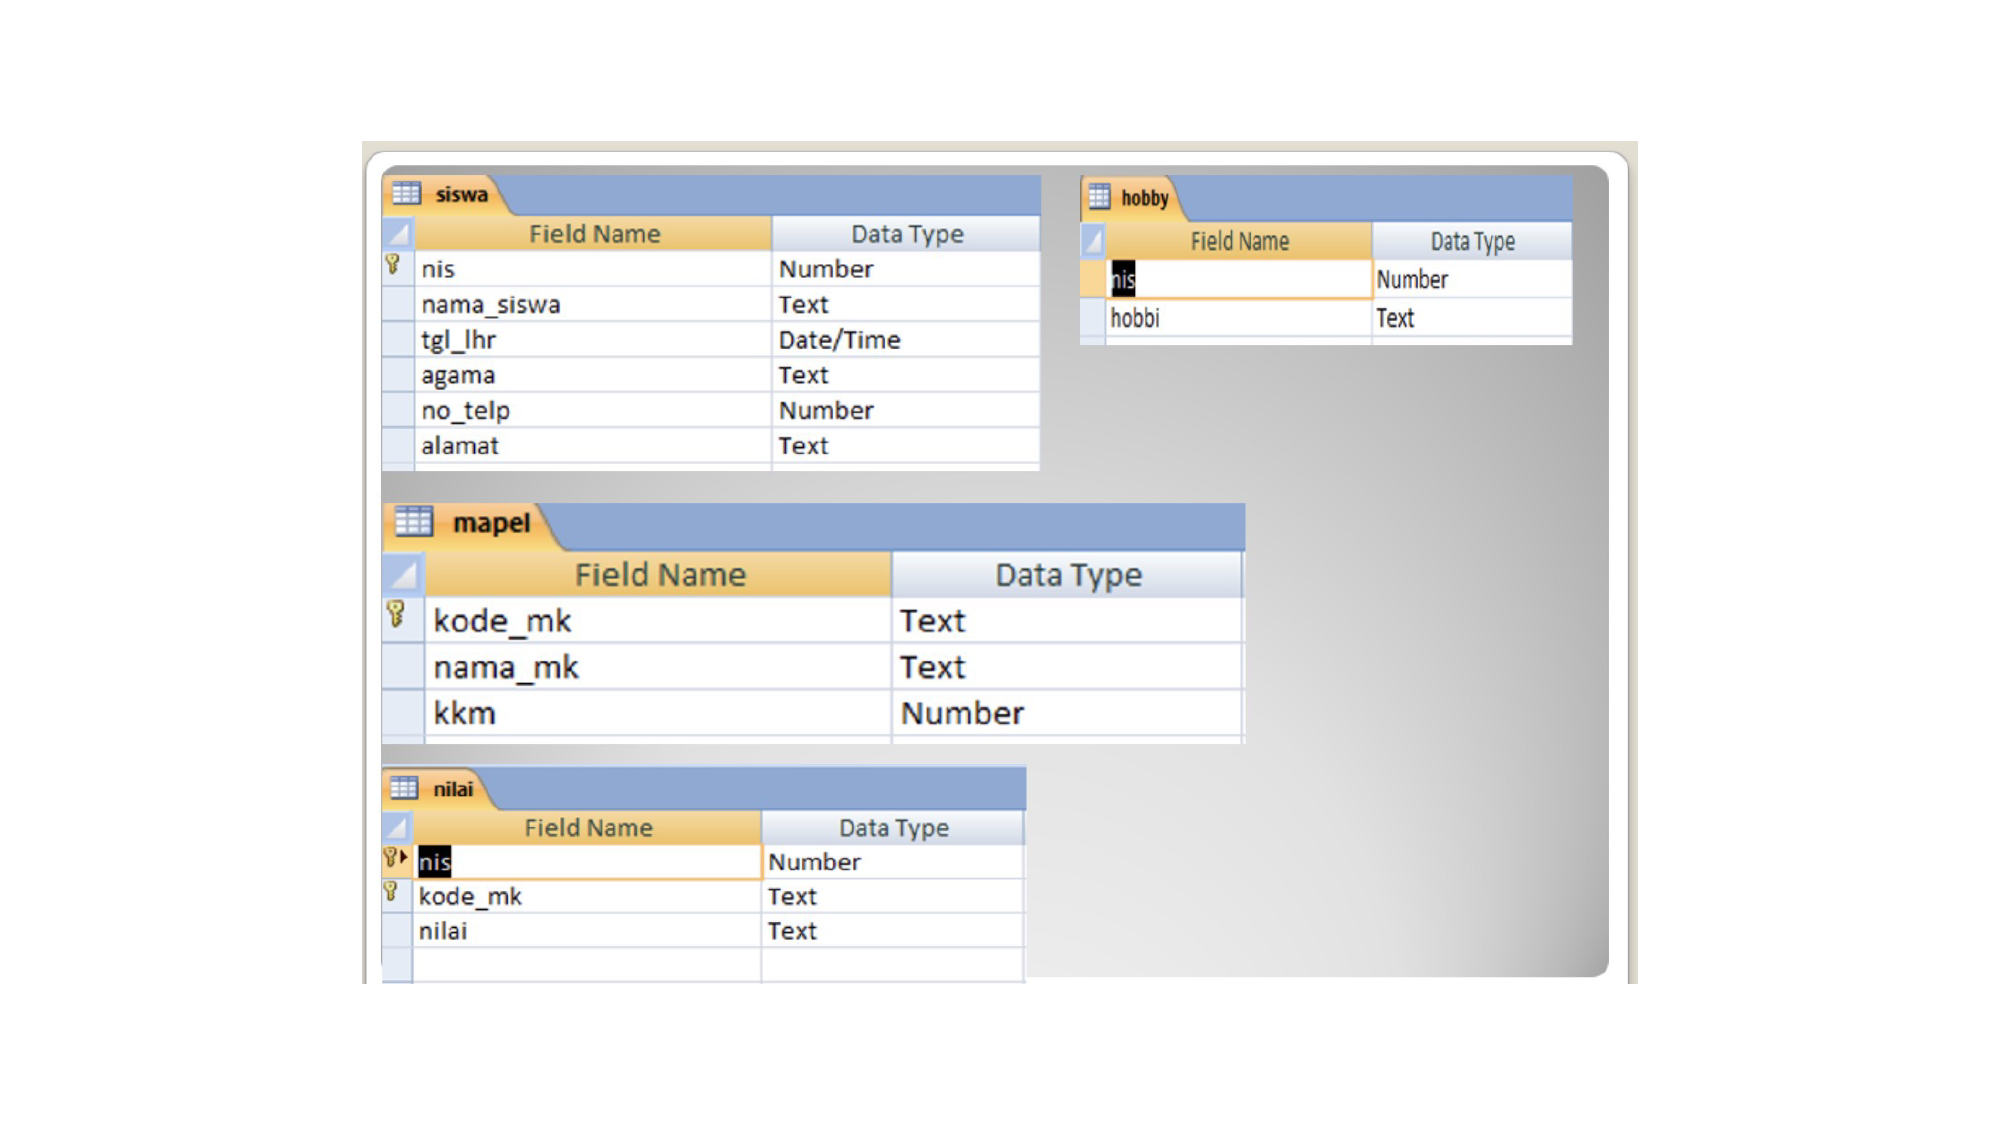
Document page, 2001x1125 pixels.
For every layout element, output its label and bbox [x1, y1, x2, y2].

picture [362, 141, 1638, 984]
